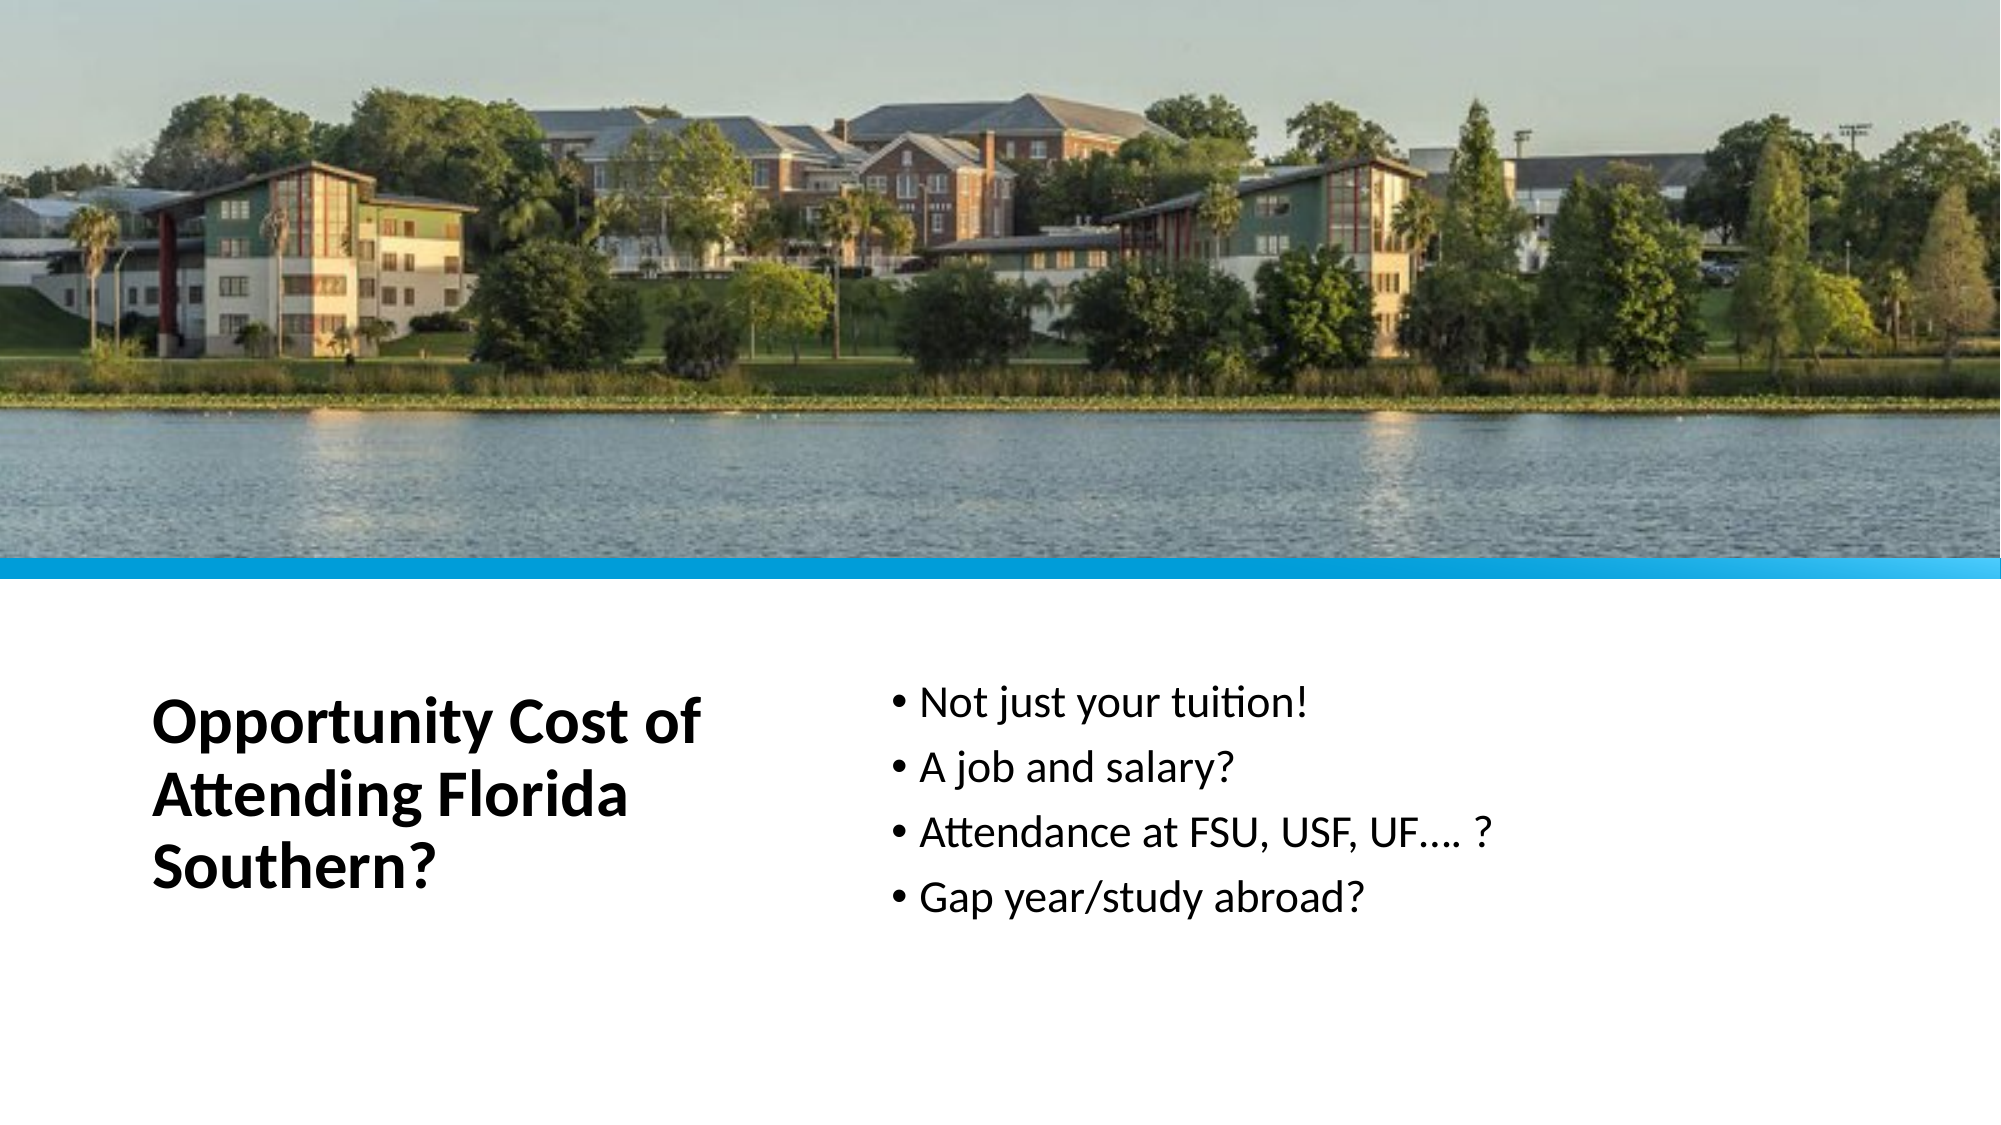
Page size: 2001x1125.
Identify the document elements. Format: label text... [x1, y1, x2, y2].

picture [0, 0, 2000, 558]
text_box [0, 558, 2000, 579]
list Not just your tuition! A job and salary? Attendance at FSU, USF, UF…. ? Gap year/study abroad? [876, 670, 1863, 1027]
title Opportunity Cost of Attending Florida Southern? [137, 678, 743, 1025]
